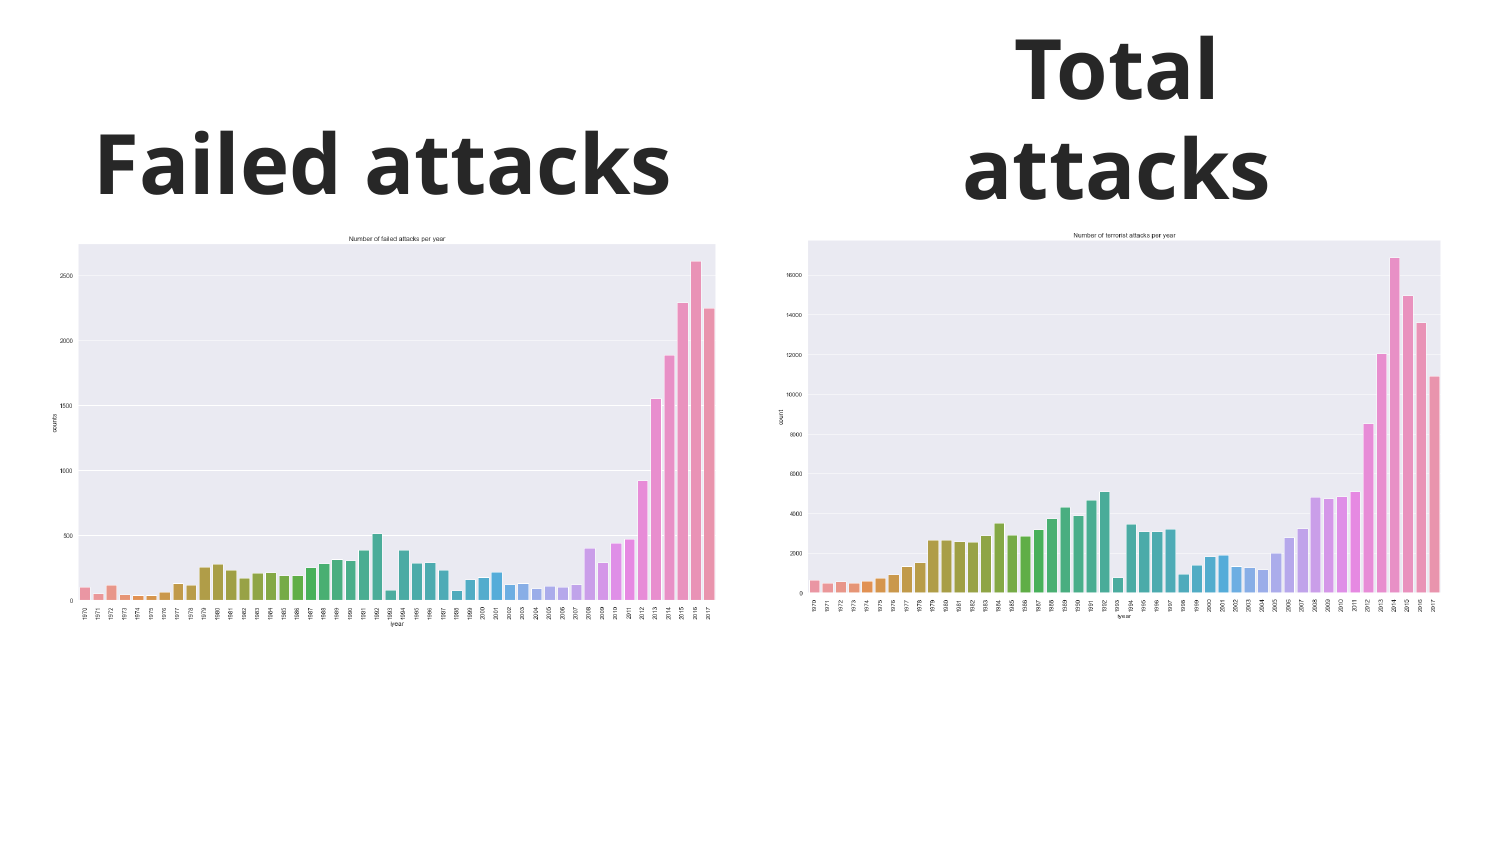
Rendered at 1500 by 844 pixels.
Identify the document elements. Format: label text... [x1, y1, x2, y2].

text_box Failed attacks [72, 80, 695, 226]
picture [776, 230, 1450, 628]
text_box Total attacks [884, 85, 1350, 229]
picture [43, 233, 724, 631]
